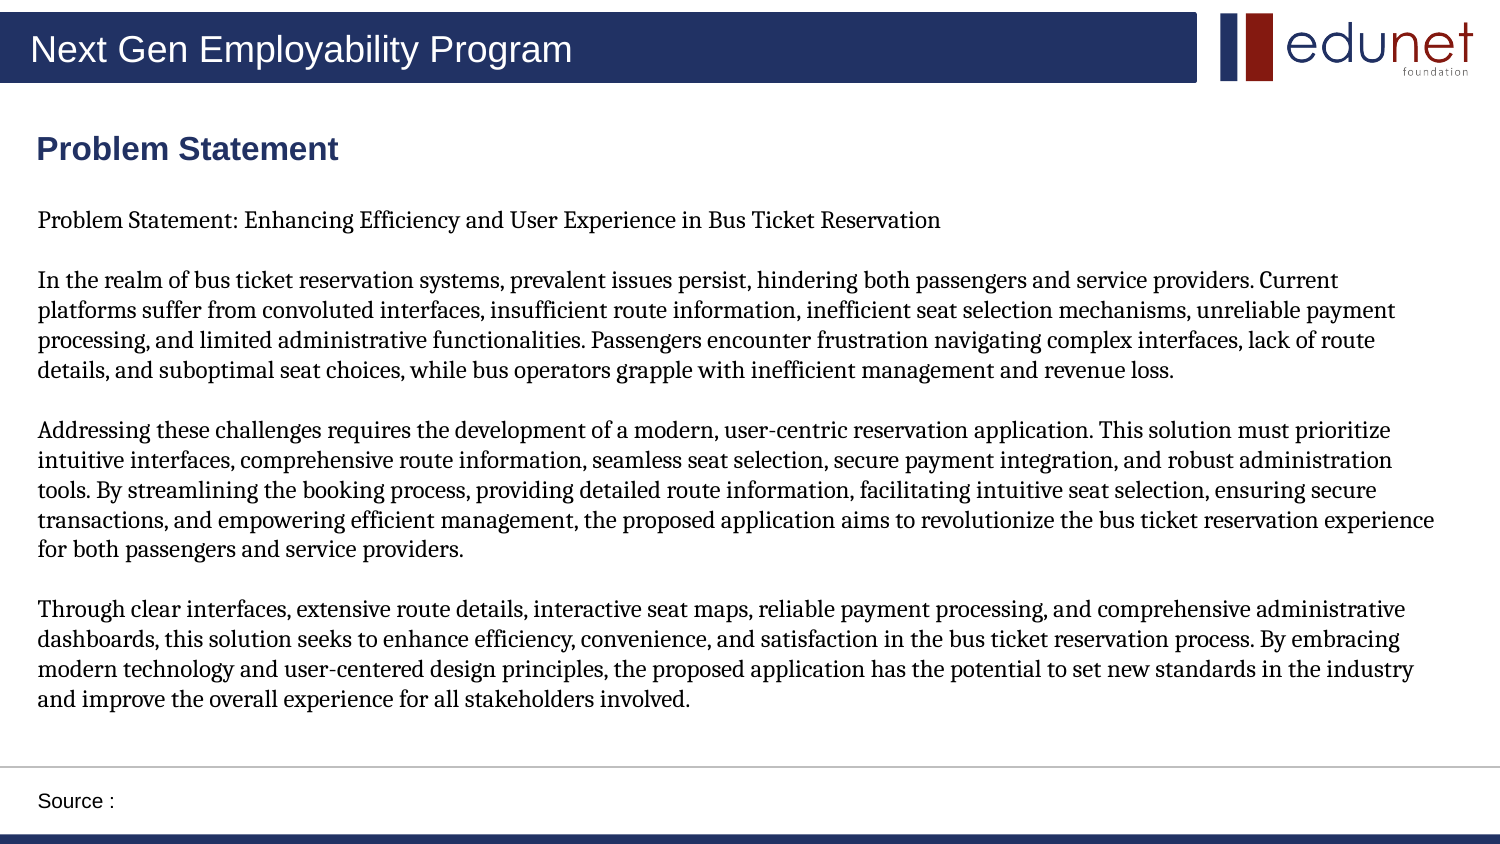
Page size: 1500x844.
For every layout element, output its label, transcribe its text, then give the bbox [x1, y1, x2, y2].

text_box Problem Statement: Enhancing Efficiency and User Experience in Bus Ticket Reservation In the realm of bus ticket reservation systems, prevalent issues persist, hindering both passengers and service providers. Current platforms suffer from convoluted interfaces, insufficient route information, inefficient seat selection mechanisms, unreliable payment processing, and limited administrative functionalities. Passengers encounter frustration navigating complex interfaces, lack of route details, and suboptimal seat choices, while bus operators grapple with inefficient management and revenue loss. Addressing these challenges requires the development of a modern, user-centric reservation application. This solution must prioritize intuitive interfaces, comprehensive route information, seamless seat selection, secure payment integration, and robust administration tools. By streamlining the booking process, providing detailed route information, facilitating intuitive seat selection, ensuring secure transactions, and empowering efficient management, the proposed application aims to revolutionize the bus ticket reservation experience for both passengers and service providers. Through clear interfaces, extensive route details, interactive seat maps, reliable payment processing, and comprehensive administrative dashboards, this solution seeks to enhance efficiency, convenience, and satisfaction in the bus ticket reservation process. By embracing modern technology and user-centered design principles, the proposed application has the potential to set new standards in the industry and improve the overall experience for all stakeholders involved. [22, 196, 1458, 721]
picture [1279, 14, 1482, 83]
text_box Source : [22, 776, 139, 826]
title Problem Statement [21, 111, 504, 165]
